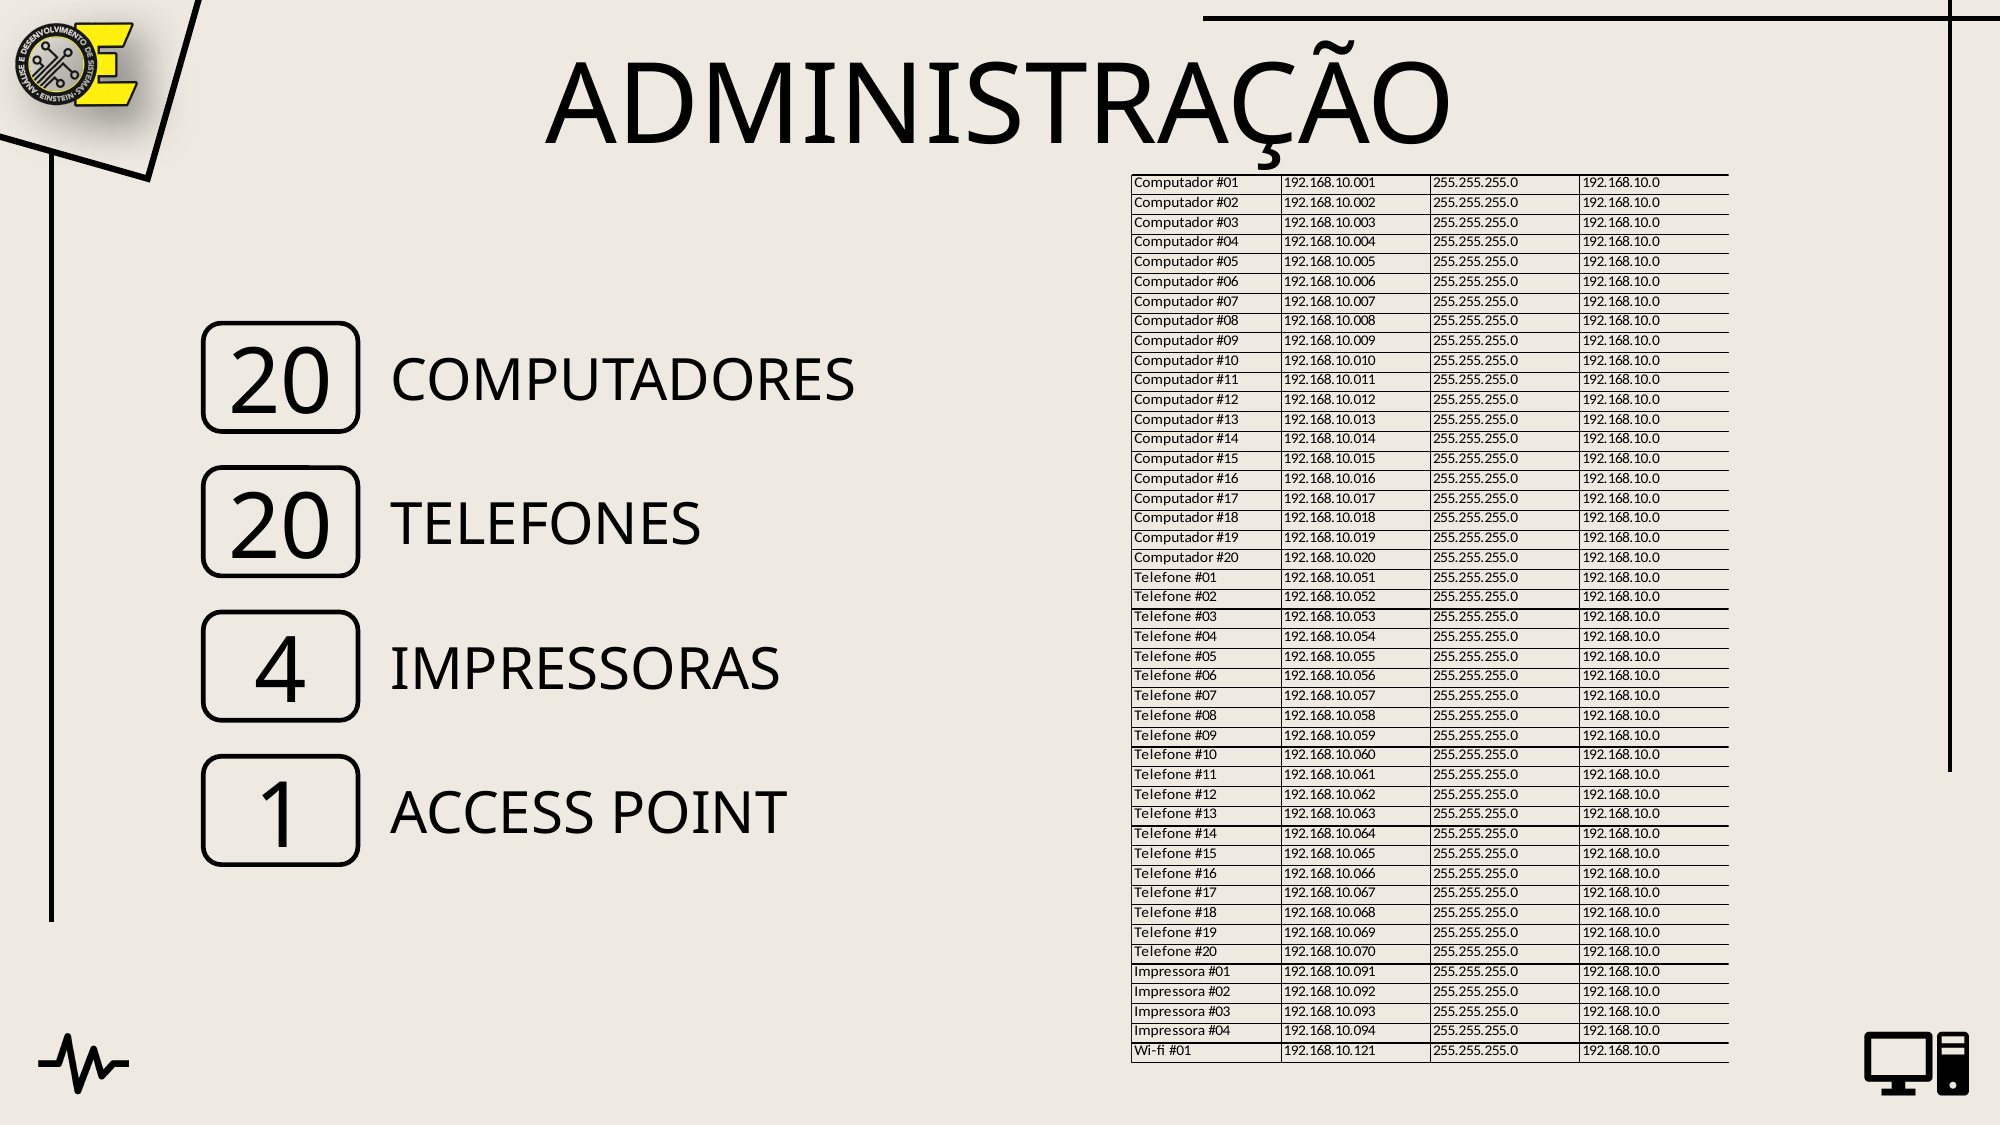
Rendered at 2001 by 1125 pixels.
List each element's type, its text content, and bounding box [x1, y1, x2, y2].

picture [1862, 1009, 1971, 1118]
text_box [0, 0, 200, 180]
picture [29, 1009, 138, 1118]
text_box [203, 323, 928, 865]
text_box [1131, 174, 1730, 1064]
title ADMINISTRAÇÃO [419, 18, 1582, 197]
picture [15, 7, 138, 130]
